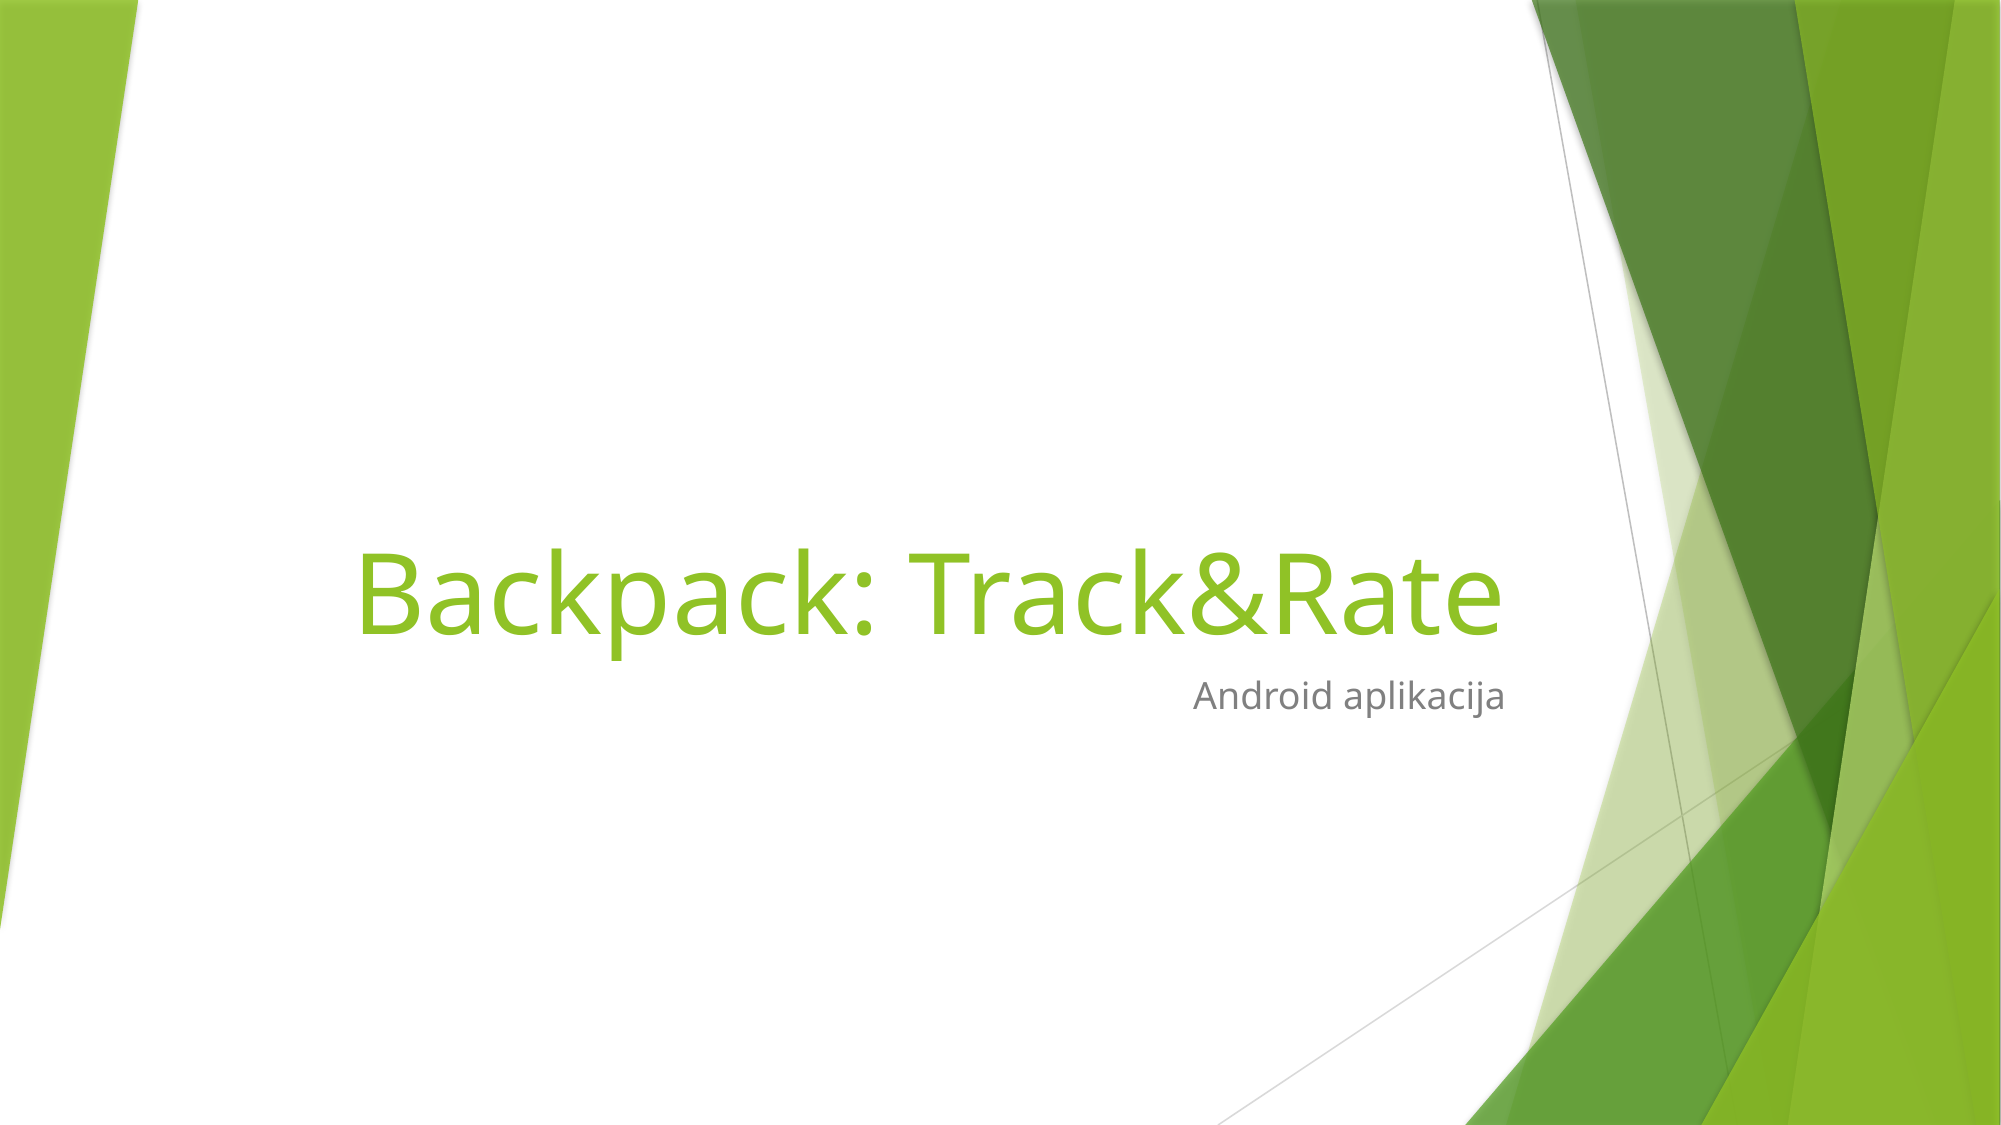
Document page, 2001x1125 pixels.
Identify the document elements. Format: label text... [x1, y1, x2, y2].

subtitle Android aplikacija [247, 664, 1522, 845]
title Backpack: Track&Rate [247, 394, 1522, 664]
